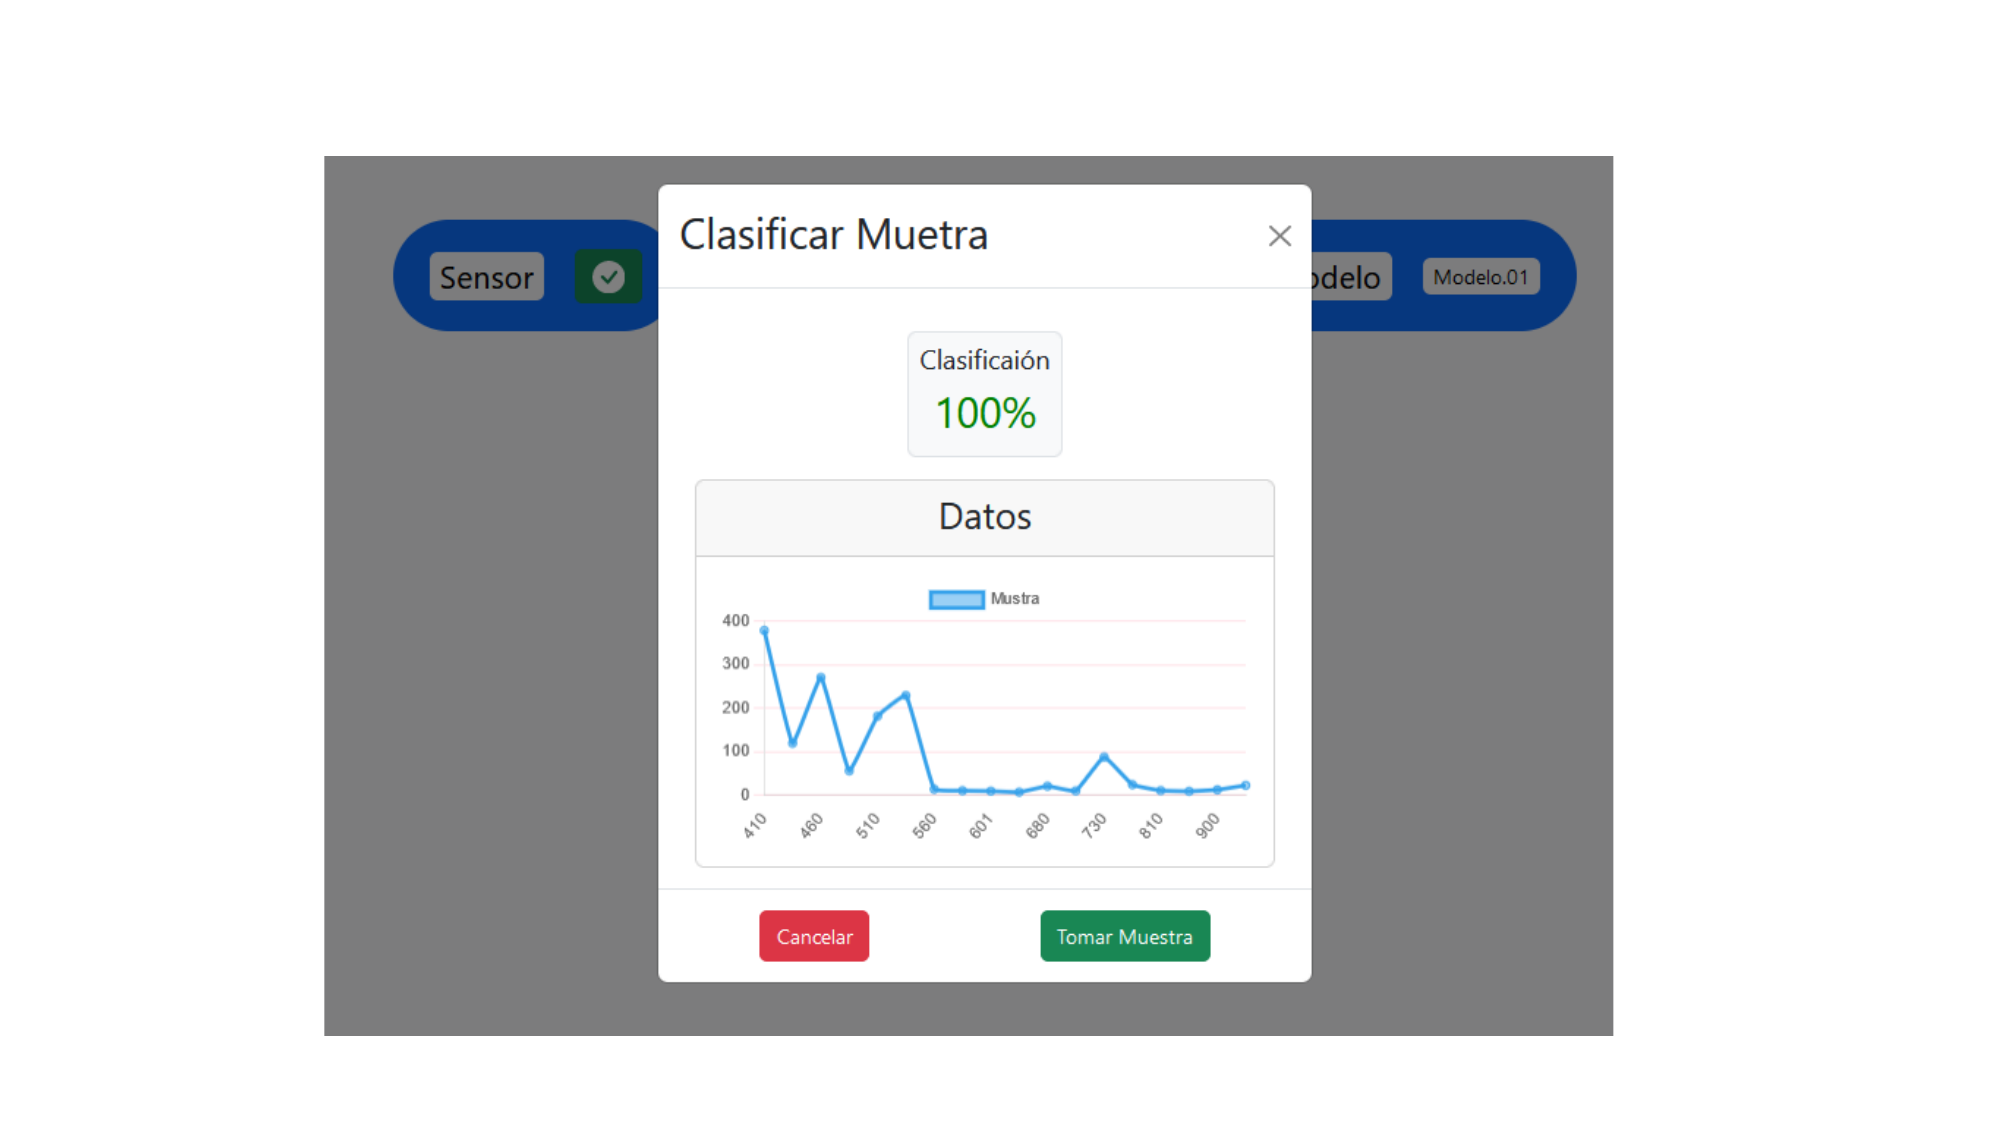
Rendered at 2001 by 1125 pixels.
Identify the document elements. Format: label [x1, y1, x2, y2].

picture [324, 156, 1614, 1036]
